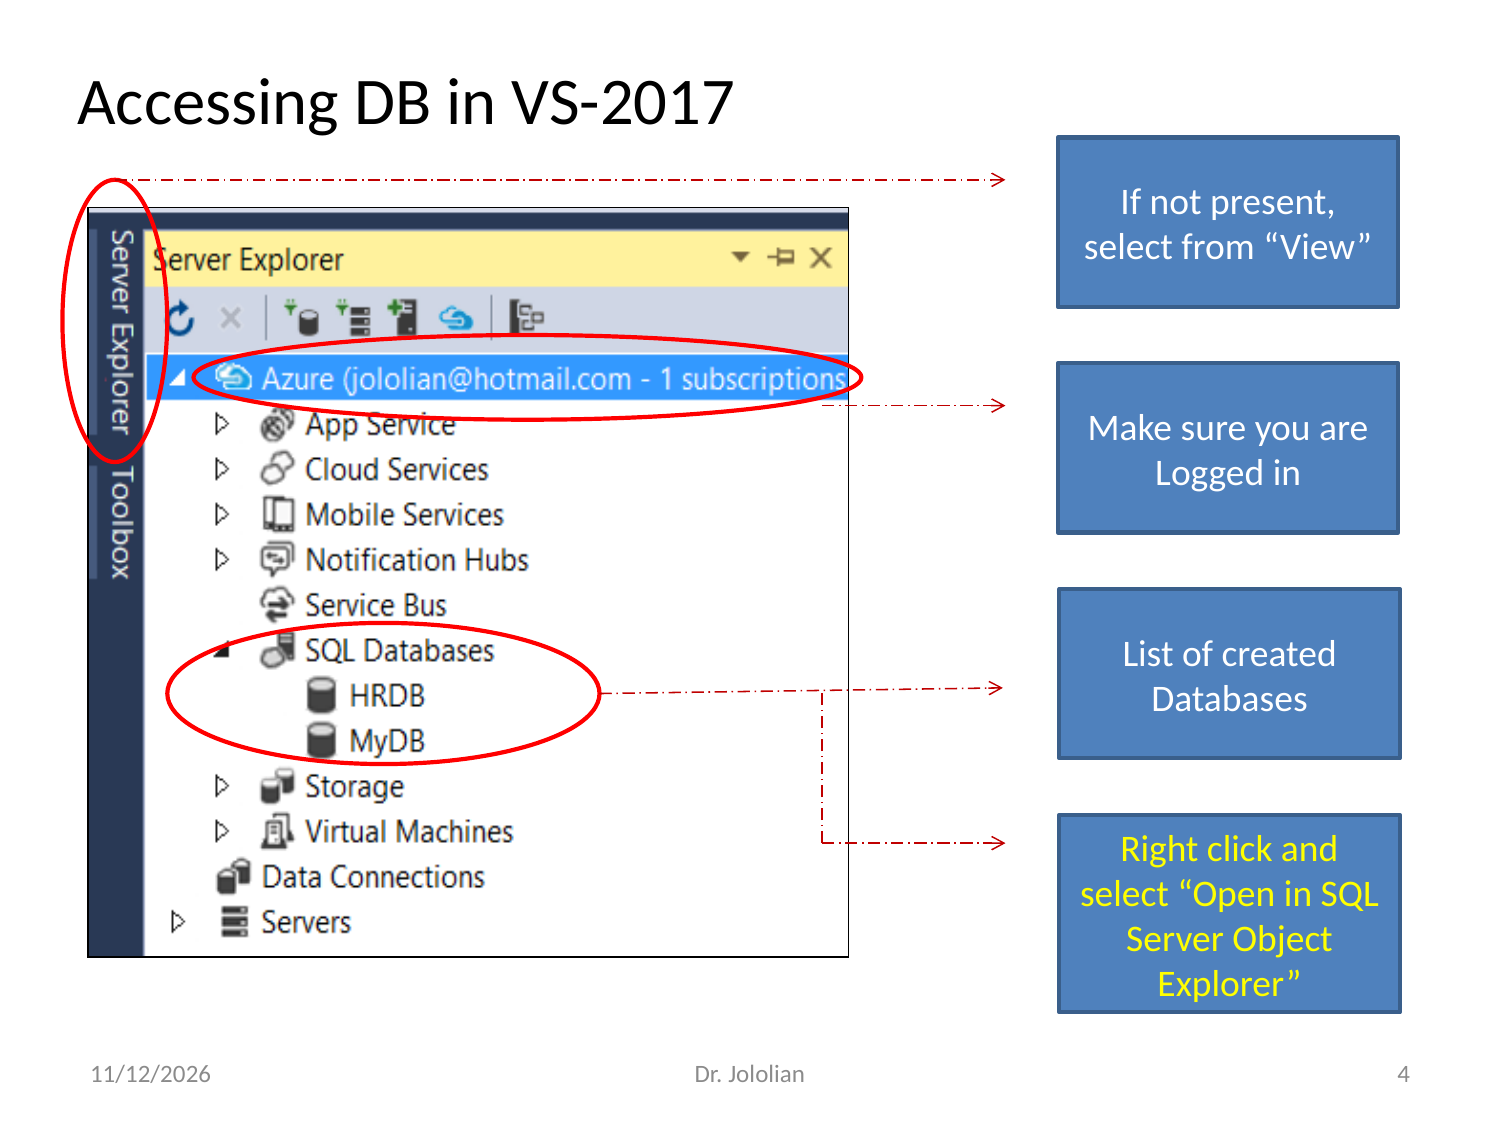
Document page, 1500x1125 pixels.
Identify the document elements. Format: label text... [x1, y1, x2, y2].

slide_number 4 [1074, 1042, 1425, 1103]
list Accessing DB in VS-2017 [62, 50, 1413, 163]
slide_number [75, 1042, 425, 1103]
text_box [62, 137, 1401, 1013]
footer Dr. Jololian [512, 1042, 988, 1103]
